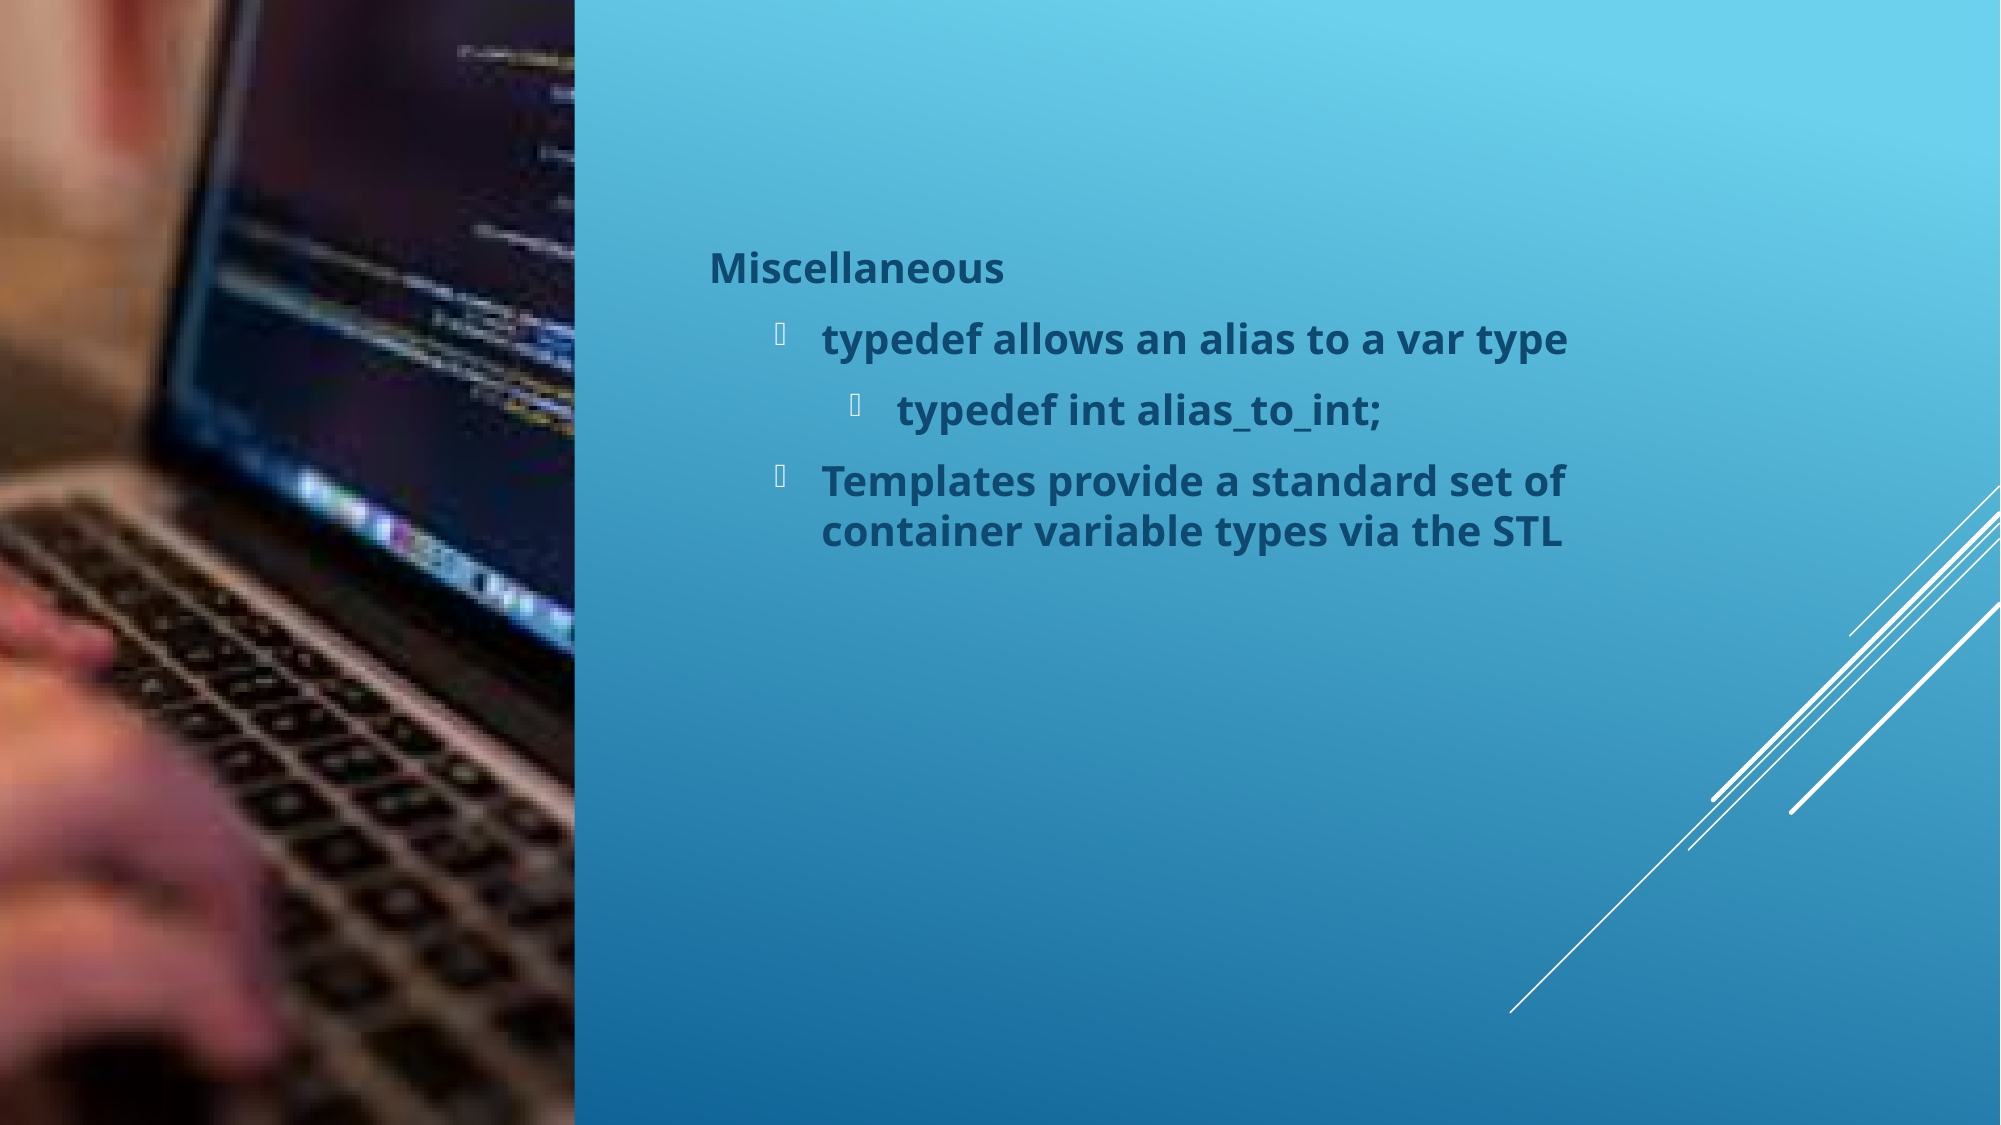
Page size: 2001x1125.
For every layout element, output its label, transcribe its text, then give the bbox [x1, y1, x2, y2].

picture [0, 0, 575, 1125]
list Miscellaneous typedef allows an alias to a var type typedef int alias_to_int; Templates provide a standard set of container variable types via the STL [693, 0, 1784, 888]
